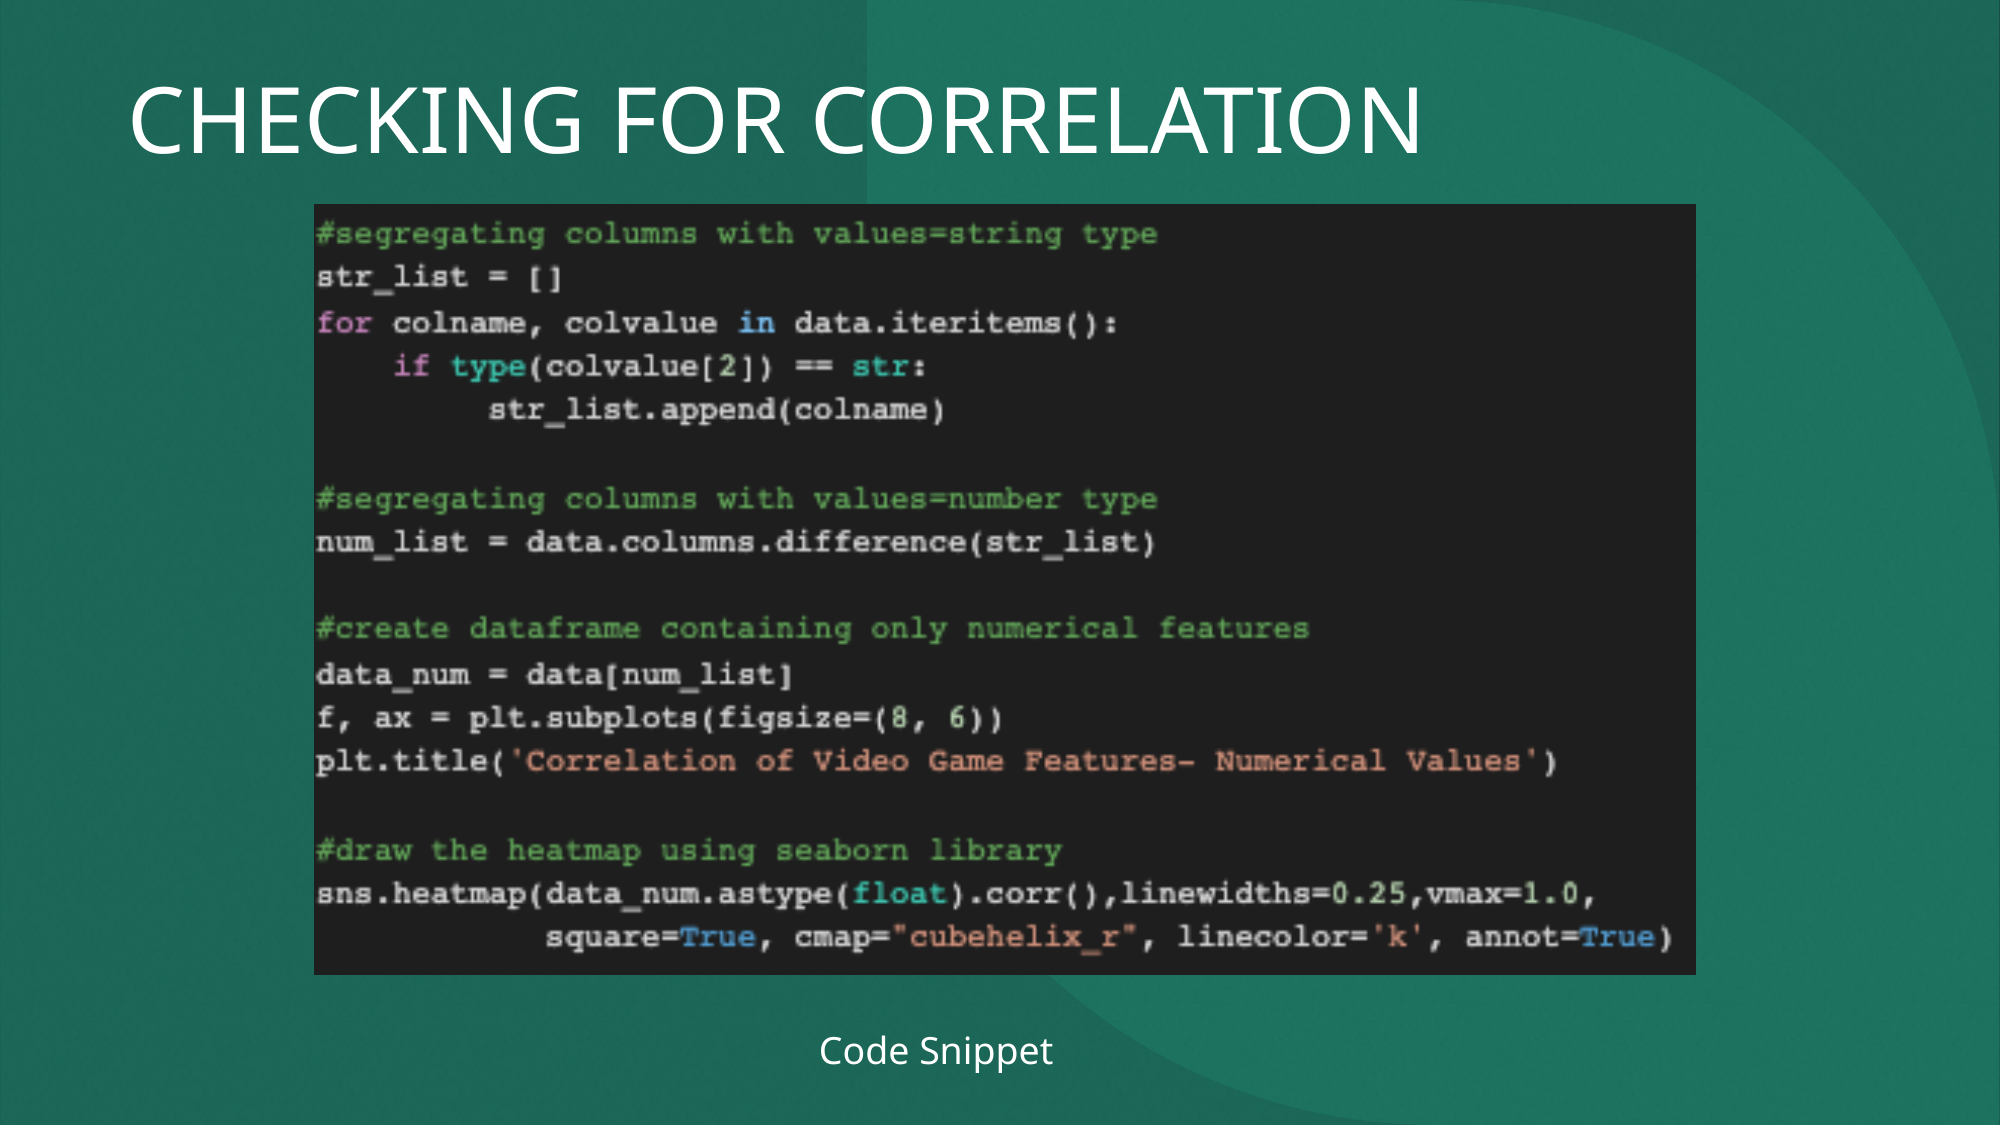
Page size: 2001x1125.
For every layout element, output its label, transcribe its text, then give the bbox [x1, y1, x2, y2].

text_box Code Snippet [804, 1019, 1069, 1080]
text_box [0, 0, 2000, 1125]
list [314, 204, 1696, 975]
title CHECKING FOR CORRELATION [112, 0, 1760, 182]
